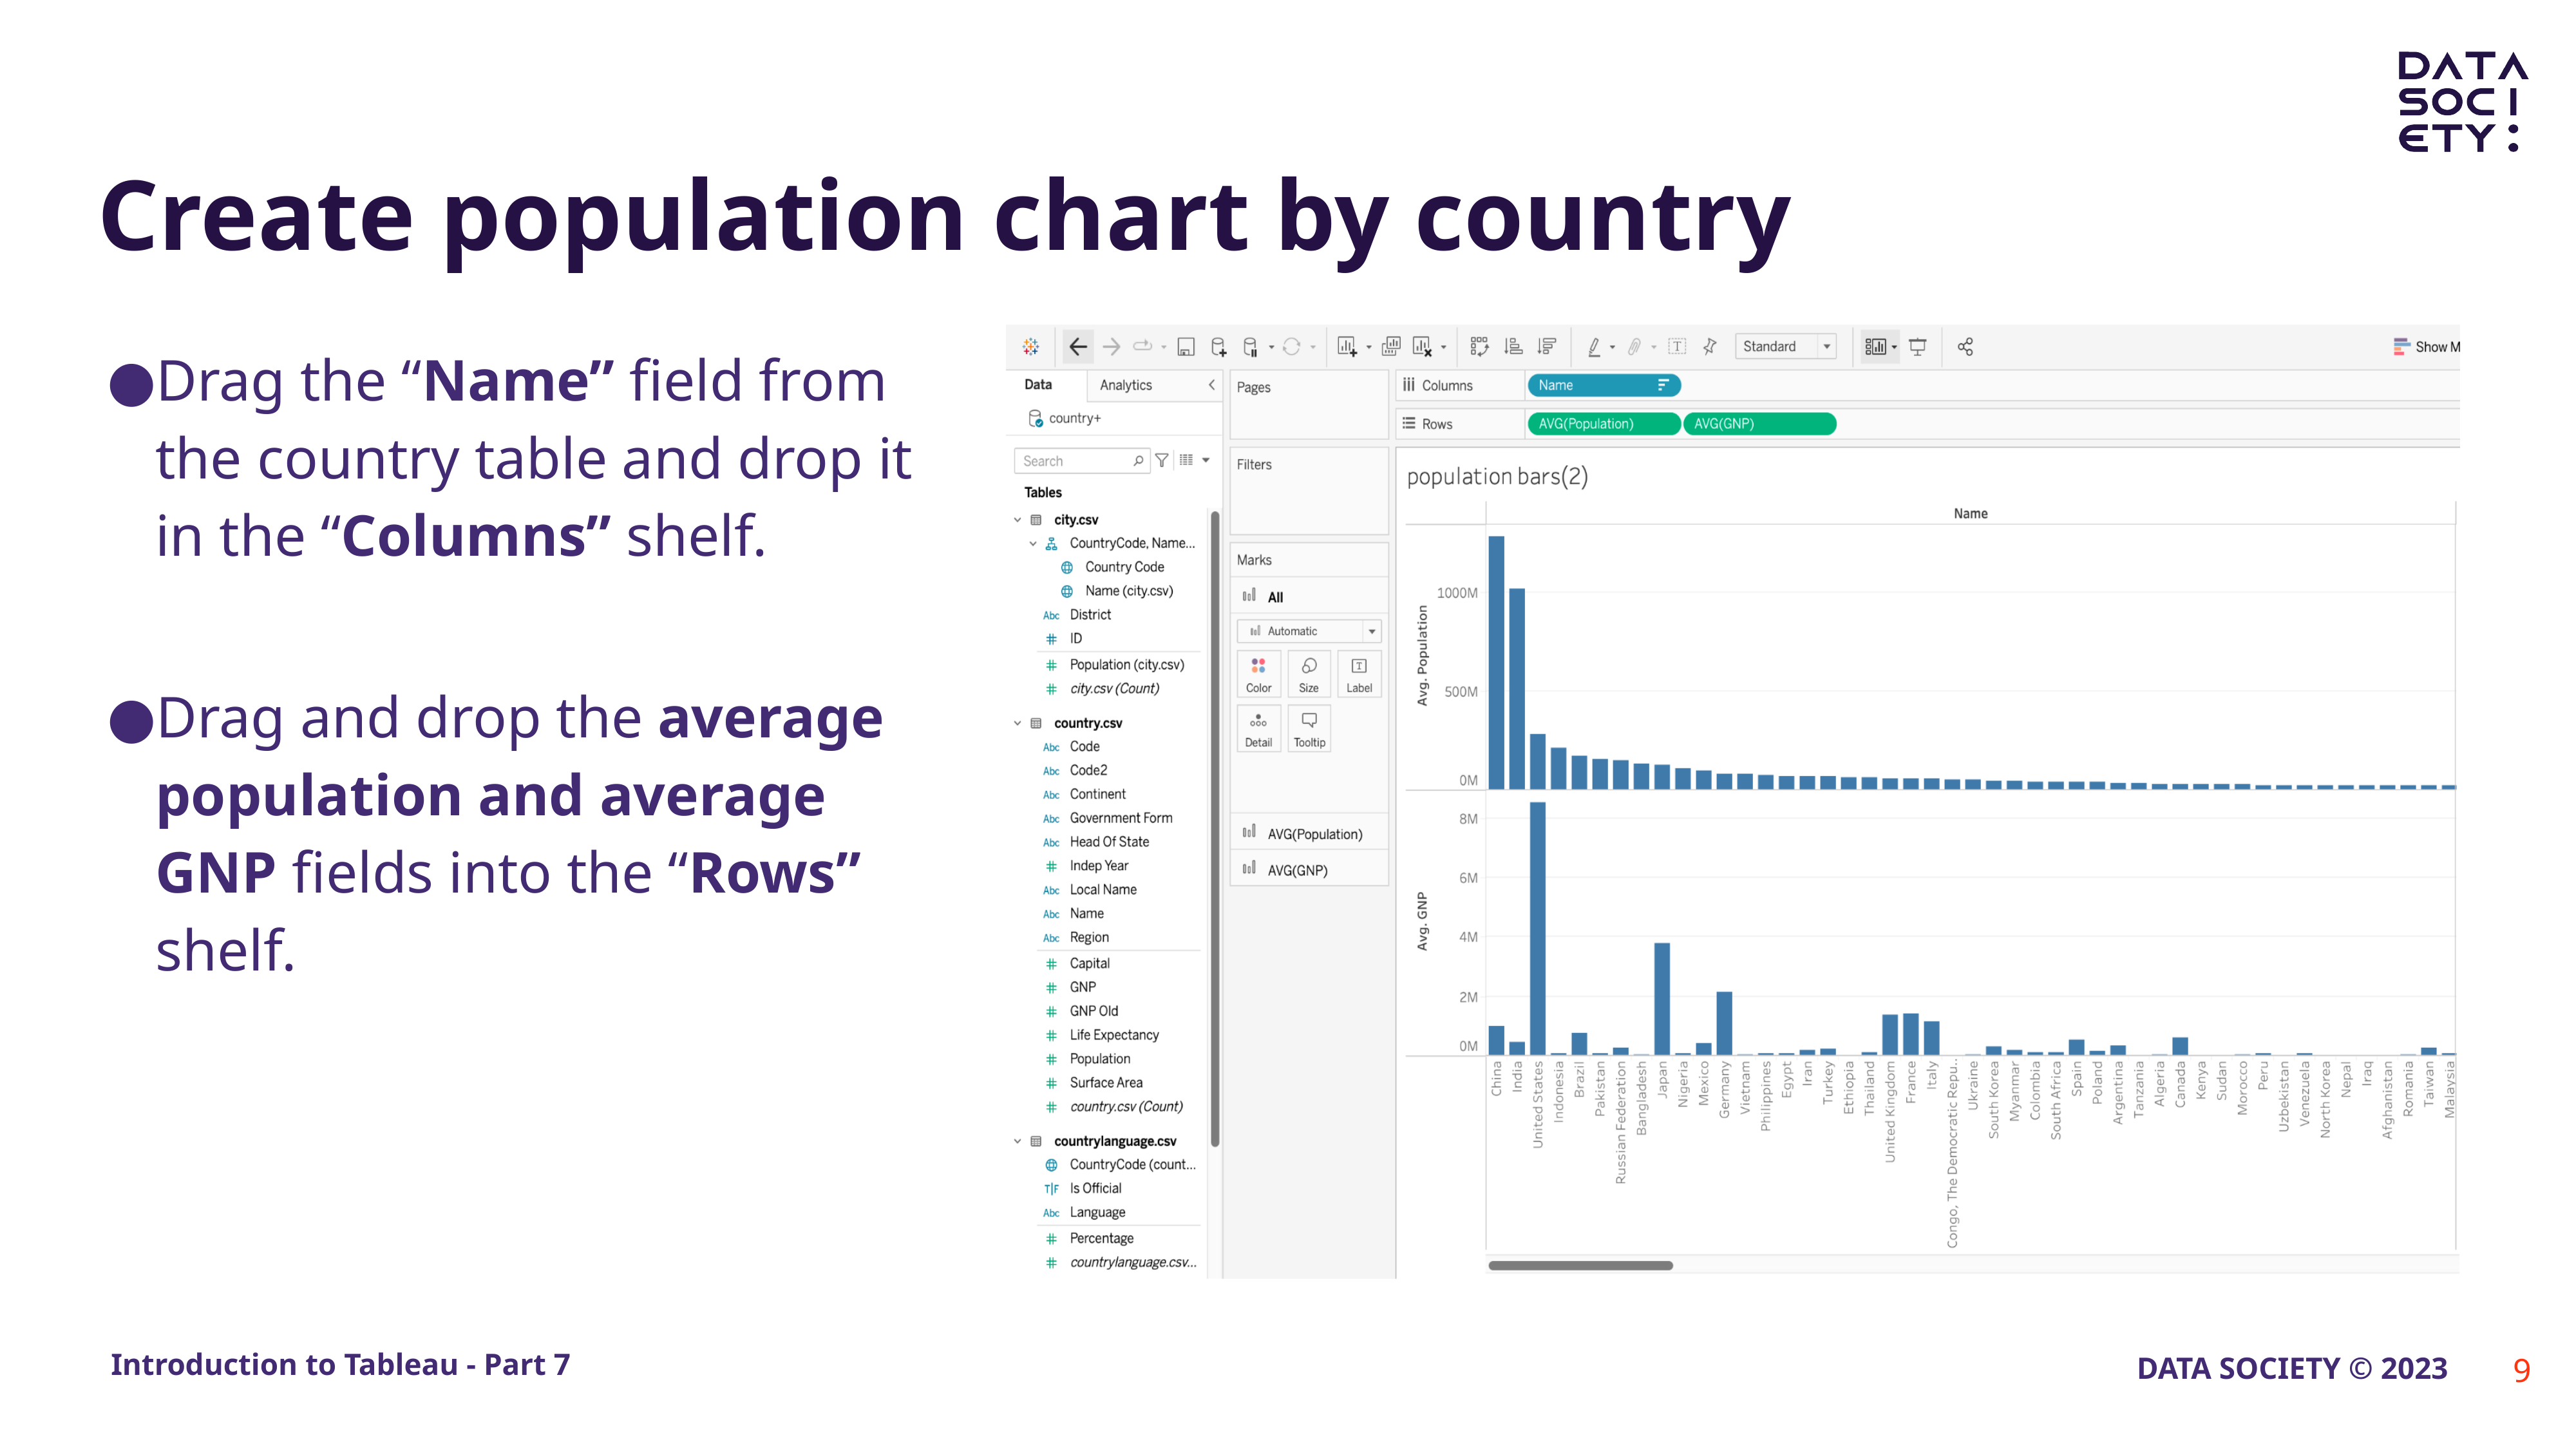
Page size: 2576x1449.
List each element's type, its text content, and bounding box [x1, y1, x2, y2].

slide_number ‹#› [2387, 1331, 2542, 1413]
title Create population chart by country [88, 113, 2488, 274]
list Drag the “Name” field from the country table and drop it in the “Columns” shelf. Drag and drop the average population and average GNP fields into the “Rows” shelf. [88, 325, 950, 1287]
picture [2399, 52, 2529, 152]
picture [1006, 324, 2460, 1279]
